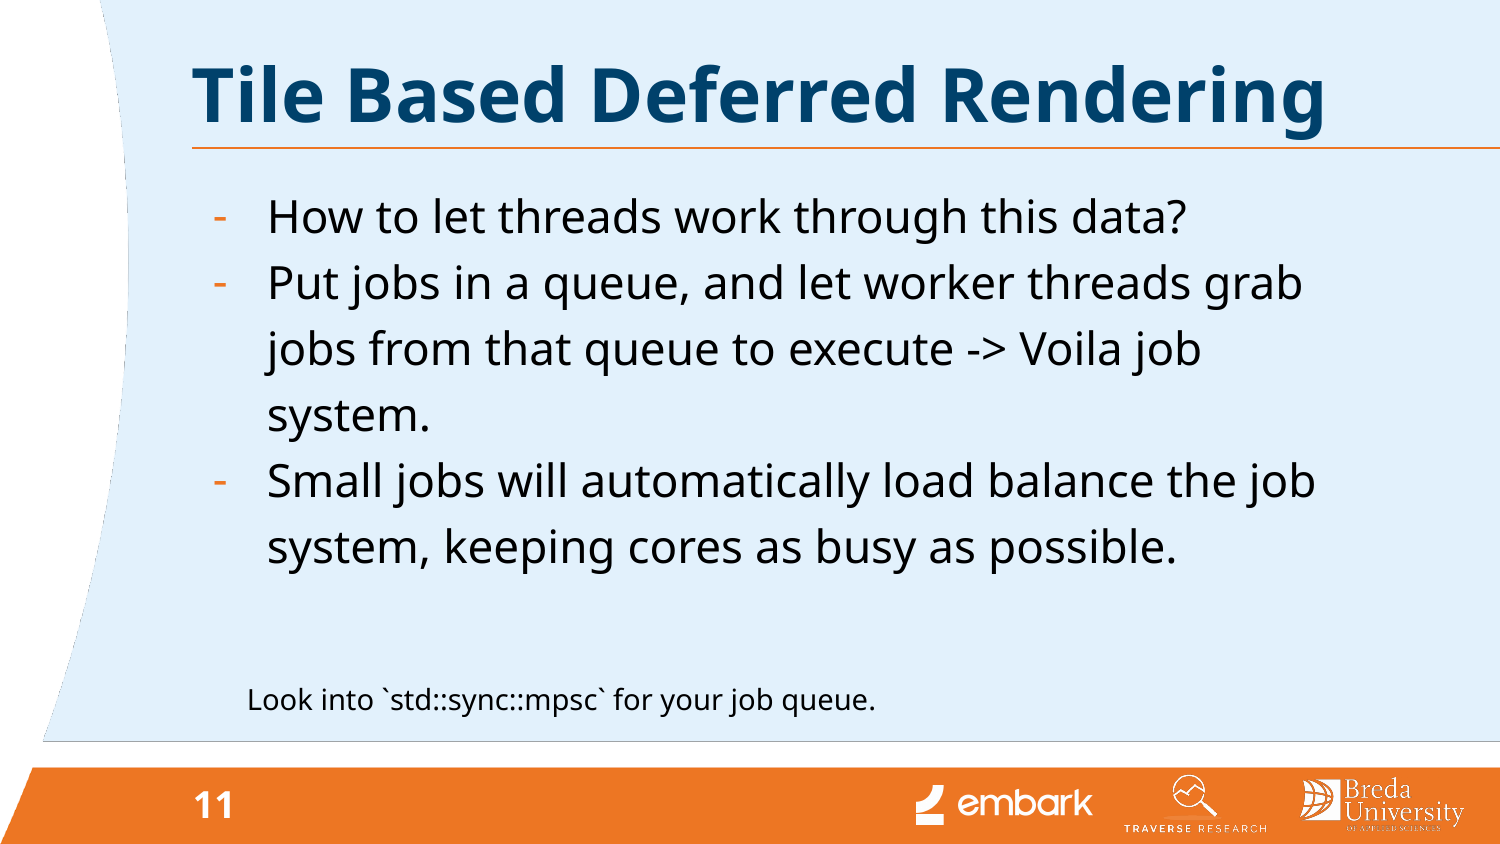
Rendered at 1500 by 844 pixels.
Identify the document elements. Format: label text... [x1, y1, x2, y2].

picture [0, 0, 1500, 844]
slide_number ‹#› [177, 773, 351, 819]
list How to let threads work through this data? Put jobs in a queue, and let worker threads grab jobs from that queue to execute -> Voila job system. Small jobs will automatically load balance the job system, keeping cores as busy as possible. [191, 176, 1341, 741]
text_box Look into `std::sync::mpsc` for your job queue. [231, 666, 1174, 732]
title Tile Based Deferred Rendering [191, 3, 1341, 138]
